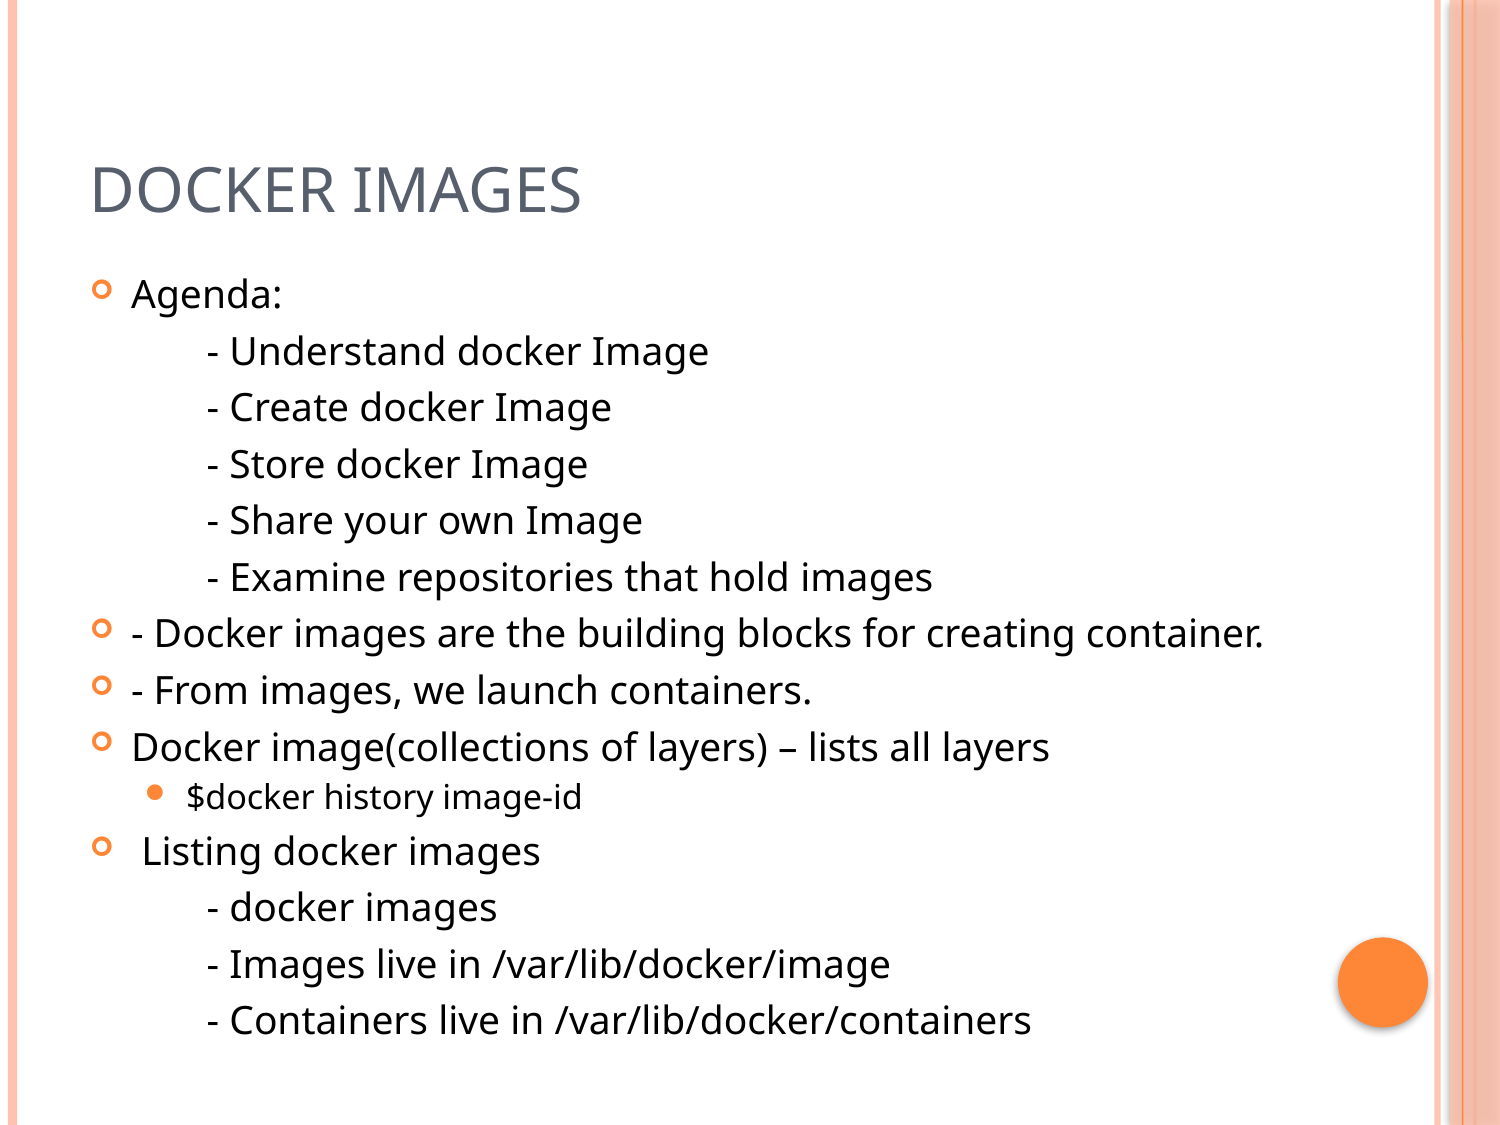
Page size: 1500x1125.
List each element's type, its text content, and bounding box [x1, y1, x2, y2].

title Docker Images [75, 45, 1300, 233]
list Agenda: - Understand docker Image - Create docker Image - Store docker Image - Share your own Image - Examine repositories that hold images - Docker images are the building blocks for creating container. - From images, we launch containers. Docker image(collections of layers) – lists all layers $docker history image-id Listing docker images - docker images - Images live in /var/lib/docker/image - Containers live in /var/lib/docker/containers [75, 262, 1300, 1062]
